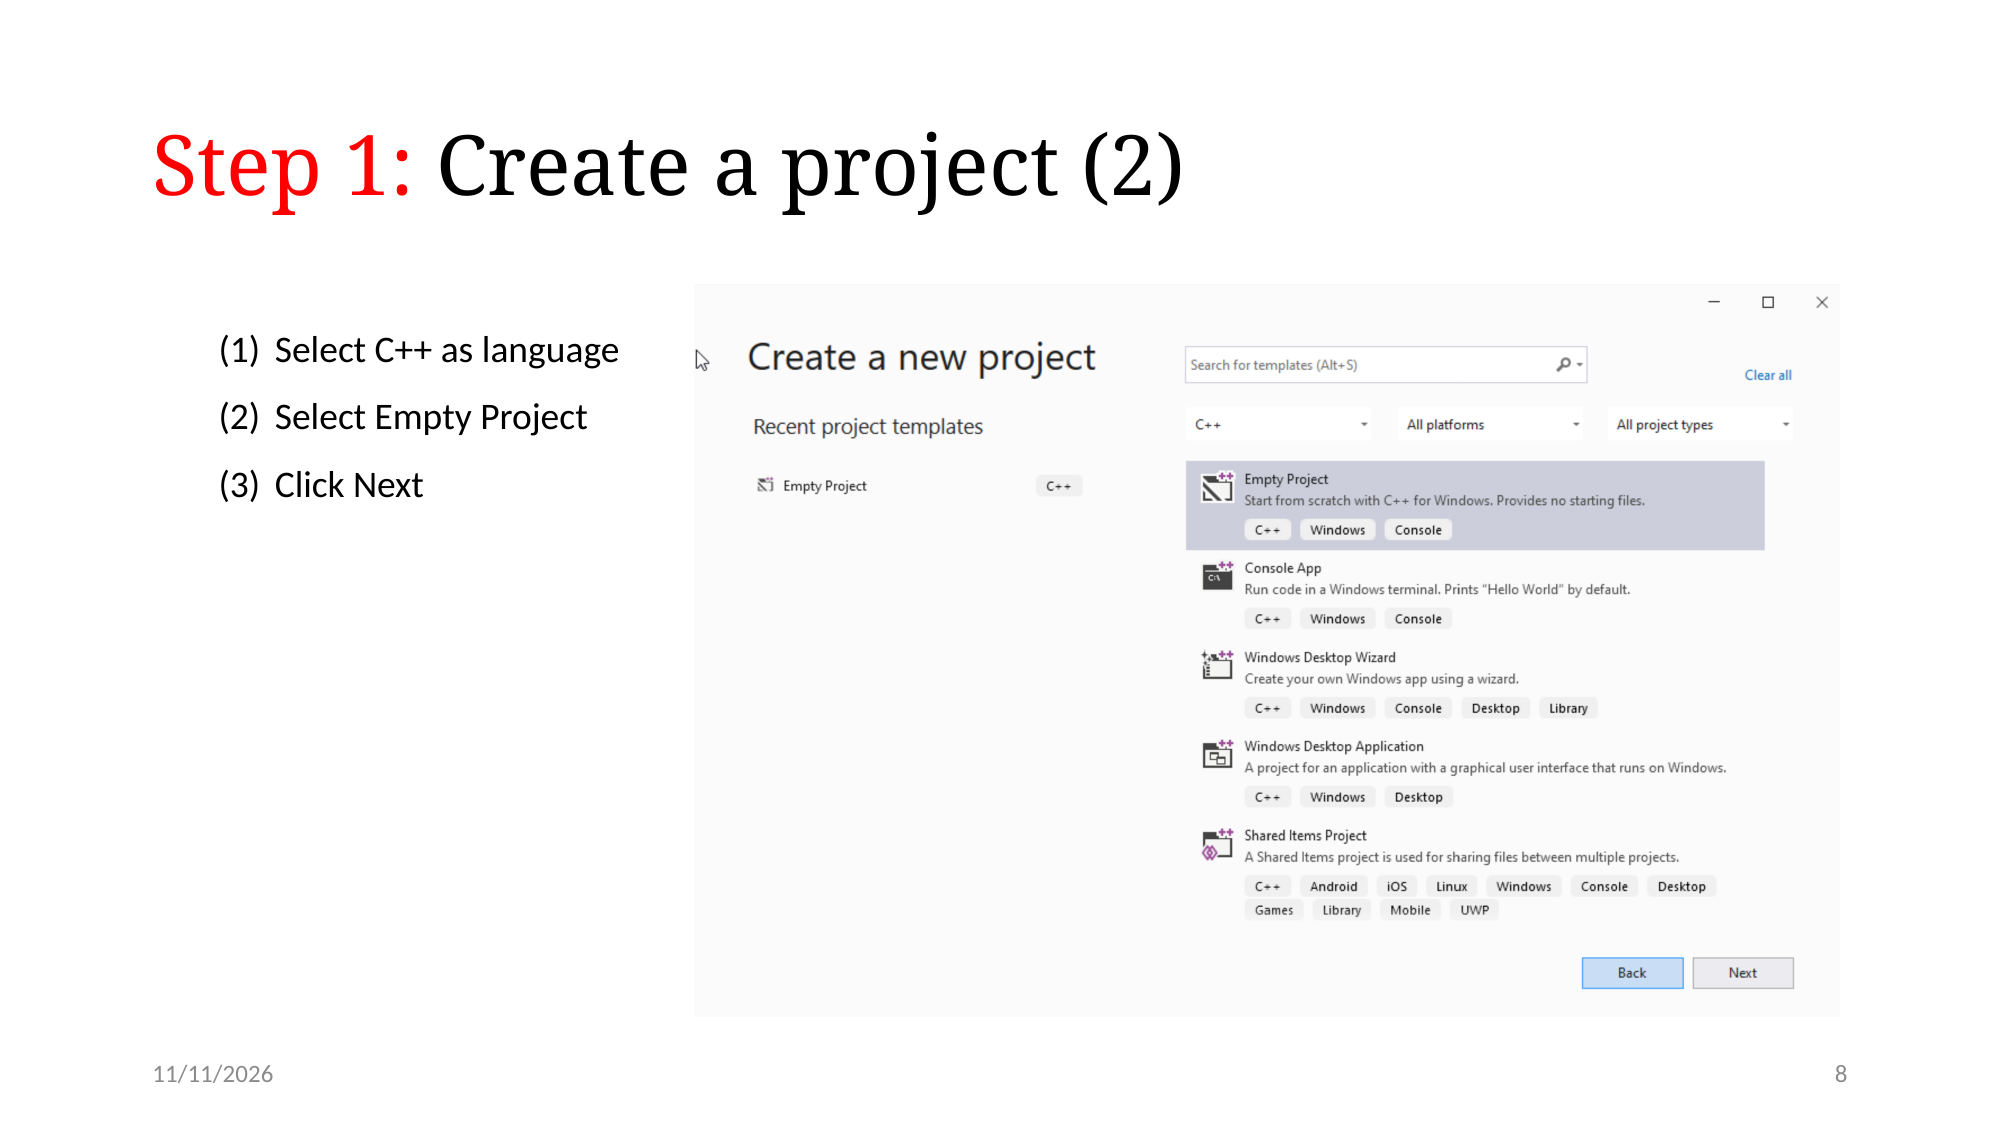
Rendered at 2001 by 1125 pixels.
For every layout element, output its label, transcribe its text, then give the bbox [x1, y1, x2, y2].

slide_number 8 [1412, 1042, 1863, 1103]
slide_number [137, 1042, 588, 1103]
picture [694, 284, 1840, 1017]
title Step 1: Create a project (2) [137, 59, 1863, 278]
text_box Select C++ as language Select Empty Project Click Next [203, 294, 694, 648]
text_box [1156, 390, 1788, 548]
